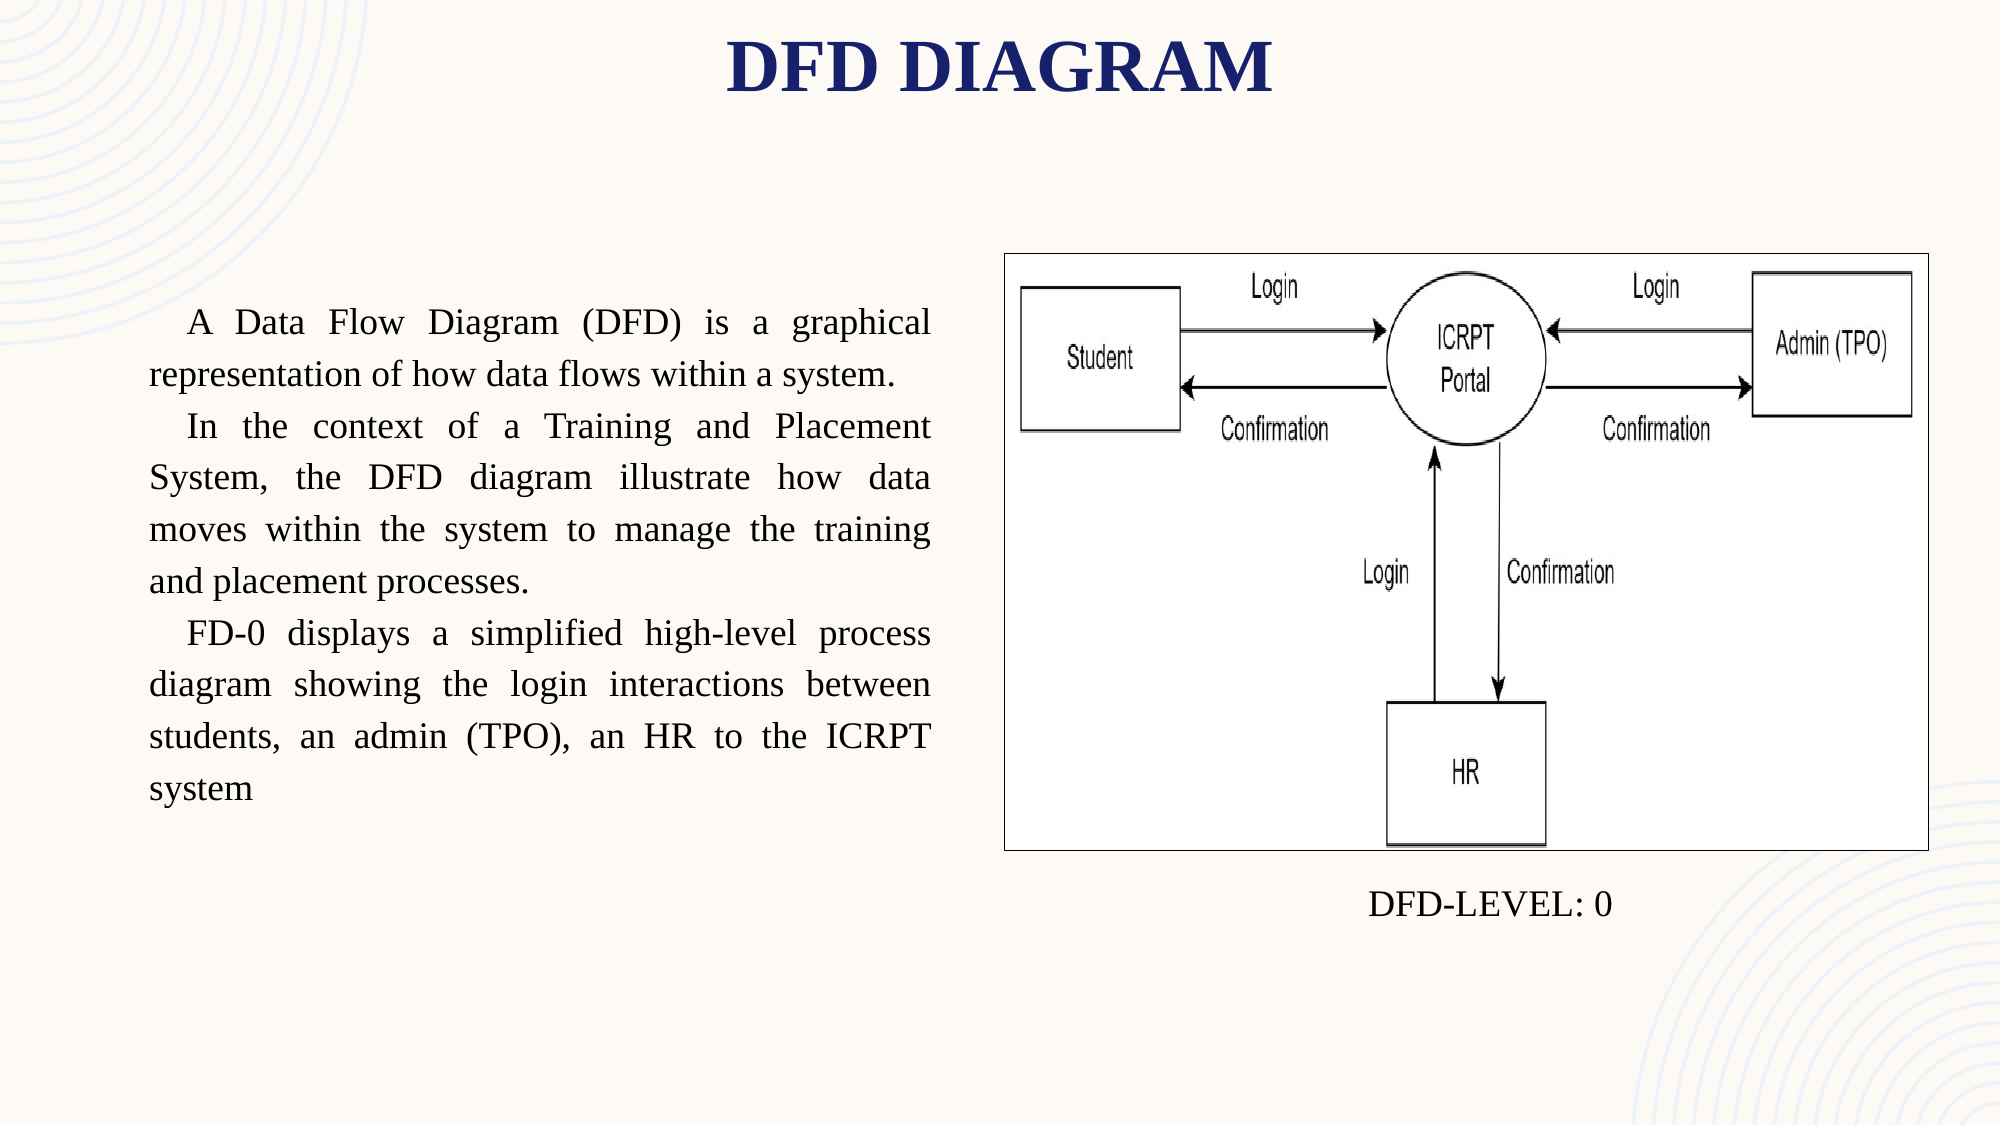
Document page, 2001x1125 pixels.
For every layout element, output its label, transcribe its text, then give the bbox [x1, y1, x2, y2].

text_box DFD-LEVEL: 0 [1353, 871, 1640, 932]
text_box A Data Flow Diagram (DFD) is a graphical representation of how data flows within a system. In the context of a Training and Placement System, the DFD diagram illustrate how data moves within the system to manage the training and placement processes. FD-0 displays a simplified high-level process diagram showing the login interactions between students, an admin (TPO), an HR to the ICRPT system [134, 282, 947, 816]
text_box Dfd diagram [639, 7, 1361, 114]
picture [1004, 253, 1928, 851]
